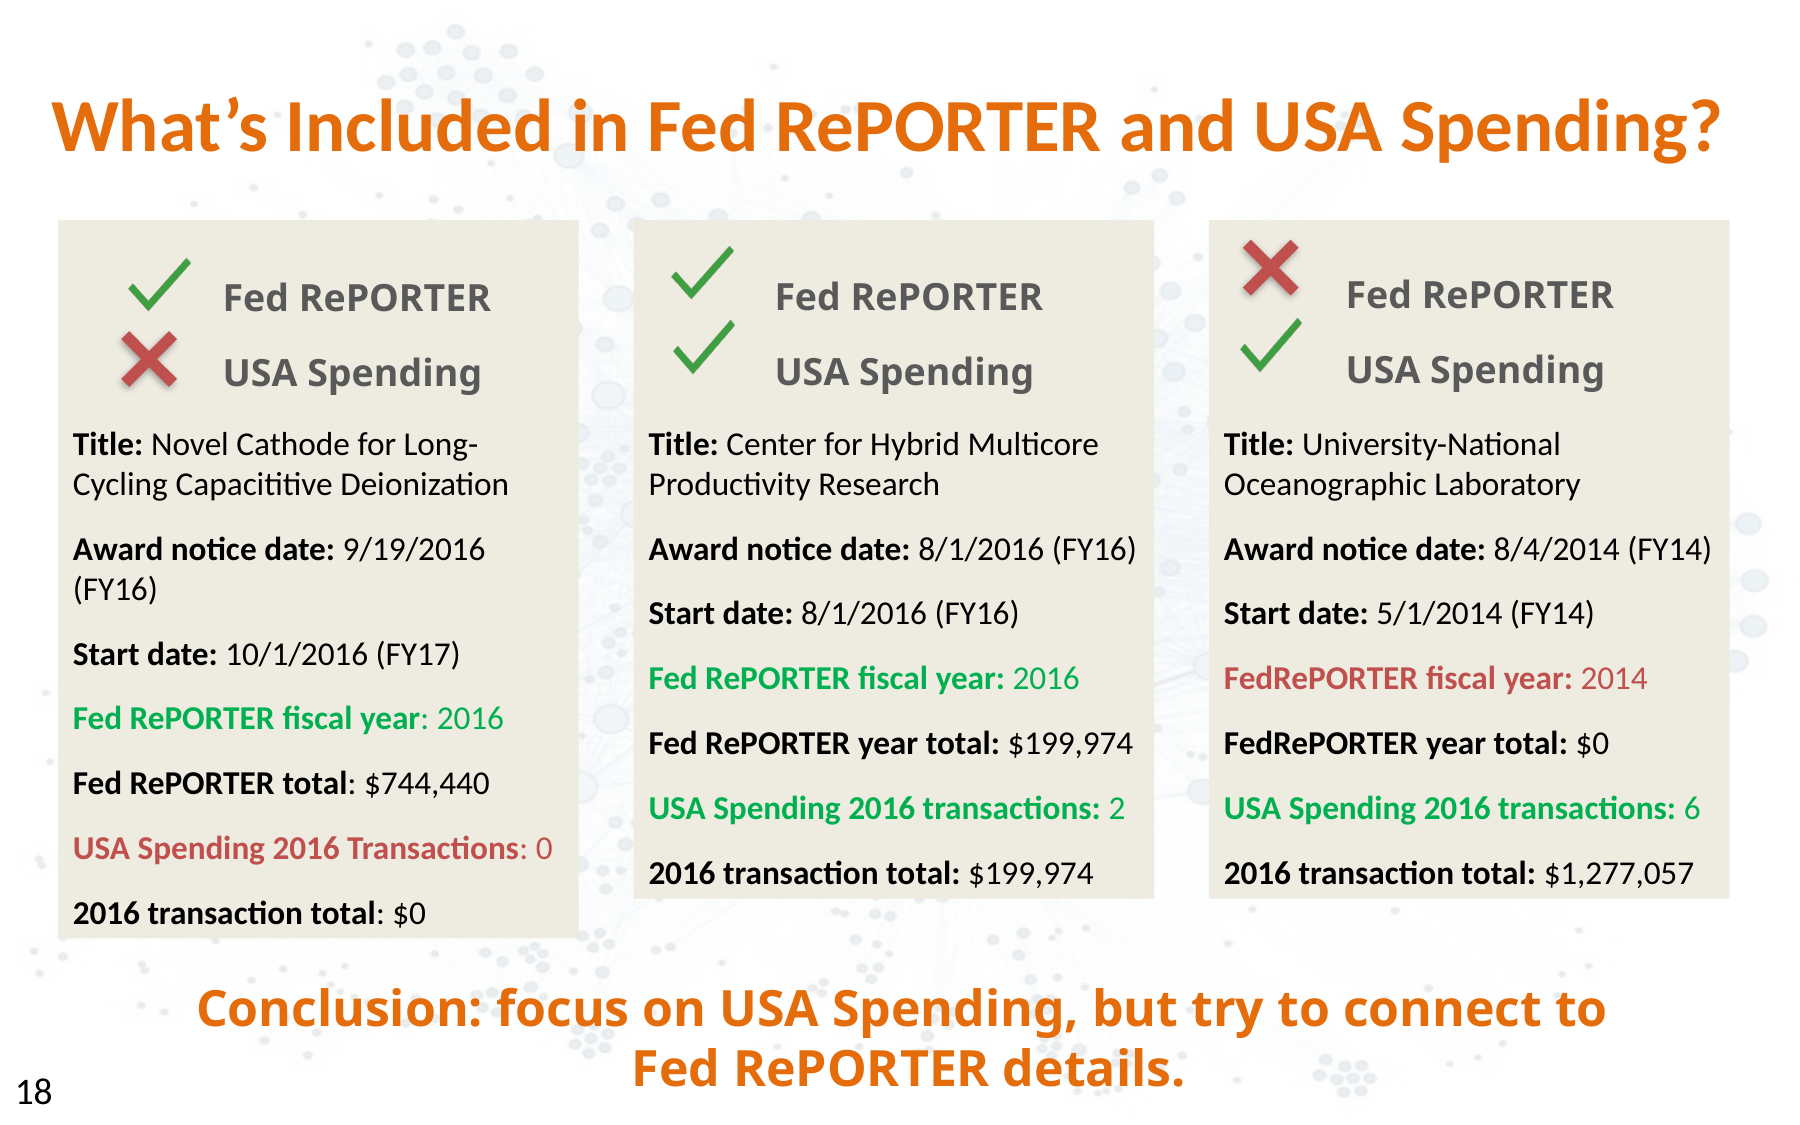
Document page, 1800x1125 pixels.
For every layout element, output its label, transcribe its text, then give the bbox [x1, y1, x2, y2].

slide_number 18 [0, 1059, 421, 1120]
text_box Conclusion: focus on USA Spending, but try to connect to Fed RePORTER details. [8, 968, 1800, 1053]
text_box Fed RePORTER USA Spending [207, 244, 544, 408]
text_box Title: Center for Hybrid Multicore Productivity Research Award notice date: 8/1/2016 (FY16) Start date: 8/1/2016 (FY16) Fed RePORTER fiscal year: 2016 Fed RePORTER year total: $199,974 USA Spending 2016 transactions: 2 2016 transaction total: $199,974 [633, 219, 1155, 899]
text_box [120, 330, 178, 388]
picture [126, 255, 193, 314]
picture [670, 318, 737, 376]
text_box Title: Novel Cathode for Long-Cycling Capacititive Deionization Award notice date: 9/19/2016 (FY16) Start date: 10/1/2016 (FY17) Fed RePORTER fiscal year: 2016 Fed RePORTER total: $744,440 USA Spending 2016 Transactions: 0 2016 transaction total: $0 [58, 219, 579, 939]
picture [669, 243, 736, 302]
text_box Title: University-National Oceanographic Laboratory Award notice date: 8/4/2014 (FY14) Start date: 5/1/2014 (FY14) FedRePORTER fiscal year: 2014 FedRePORTER year total: $0 USA Spending 2016 transactions: 6 2016 transaction total: $1,277,057 [1209, 219, 1730, 899]
text_box What’s Included in Fed RePORTER and USA Spending? [0, 68, 1800, 152]
text_box Fed RePORTER USA Spending [759, 243, 1096, 389]
text_box [1242, 239, 1300, 297]
text_box Fed RePORTER USA Spending [1330, 241, 1669, 380]
picture [1237, 316, 1304, 374]
